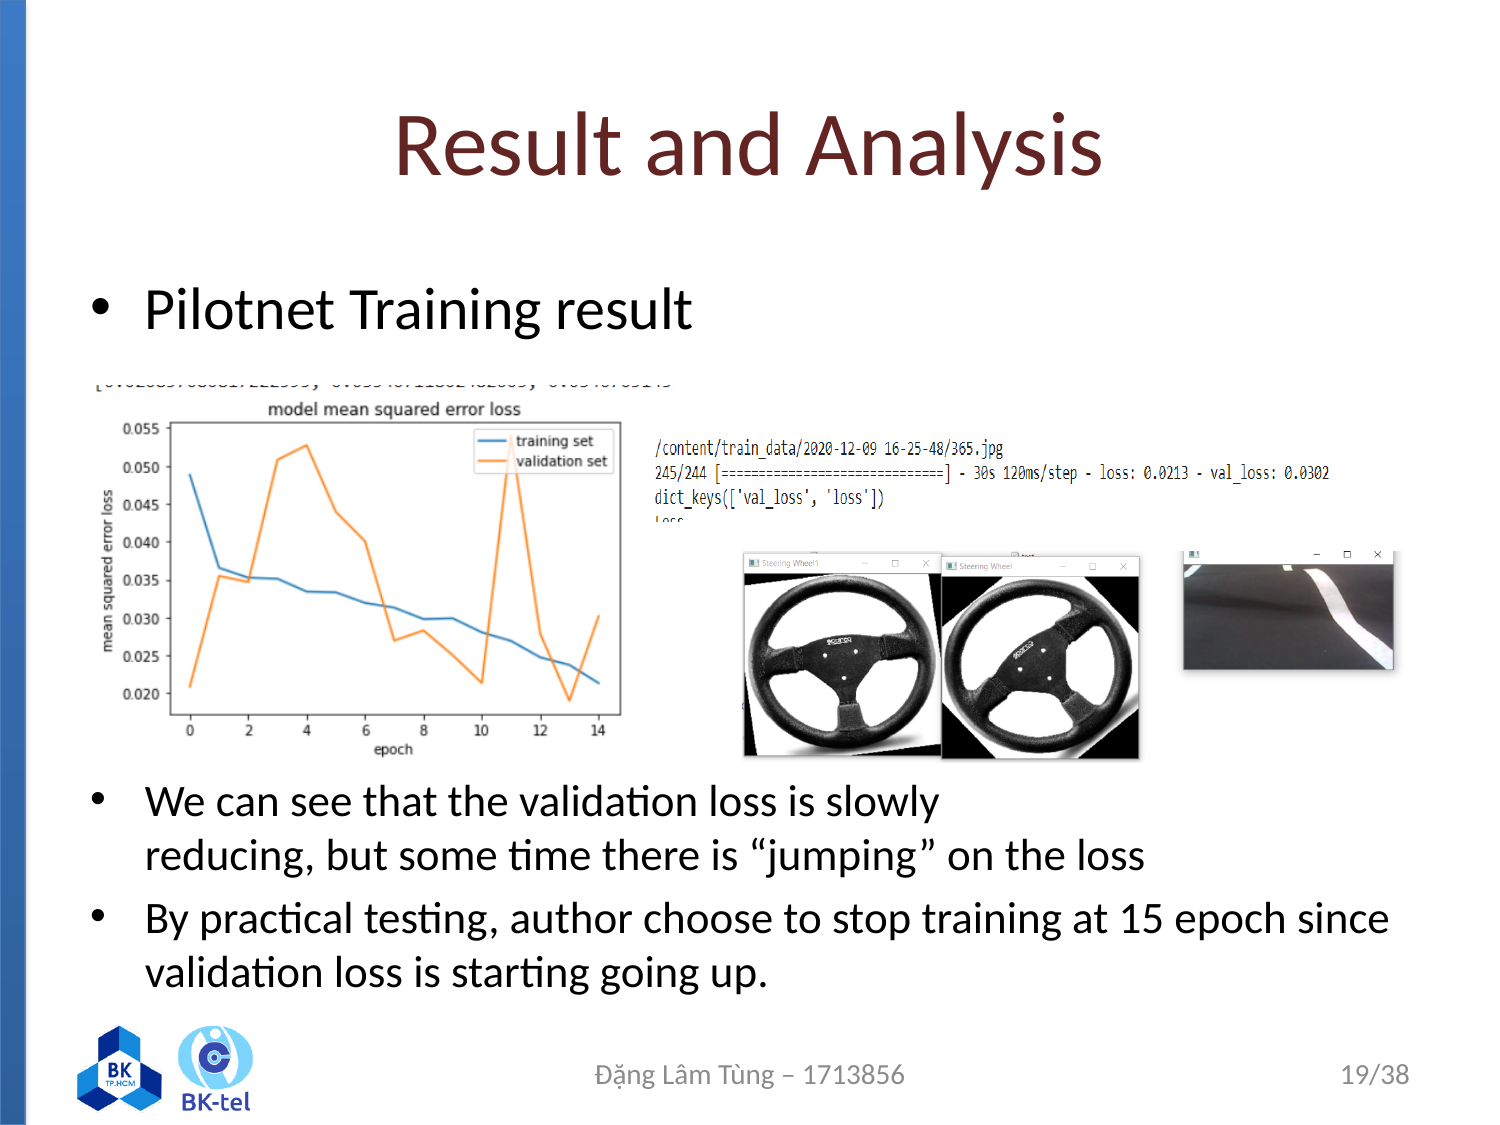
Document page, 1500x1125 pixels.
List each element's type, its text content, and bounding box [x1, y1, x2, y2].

picture [75, 1023, 163, 1113]
picture [174, 1024, 257, 1113]
picture [60, 385, 1402, 764]
slide_number 19/38 [1074, 1042, 1425, 1103]
footer Đặng Lâm Tùng – 1713856 [512, 1042, 988, 1103]
title Result and Analysis [75, 45, 1425, 233]
picture [742, 551, 1419, 764]
list Pilotnet Training result We can see that the validation loss is slowly reducing, but some time there is “jumping” on the loss By practical testing, author choose to stop training at 15 epoch since validation loss is starting going up. [75, 262, 1425, 1005]
